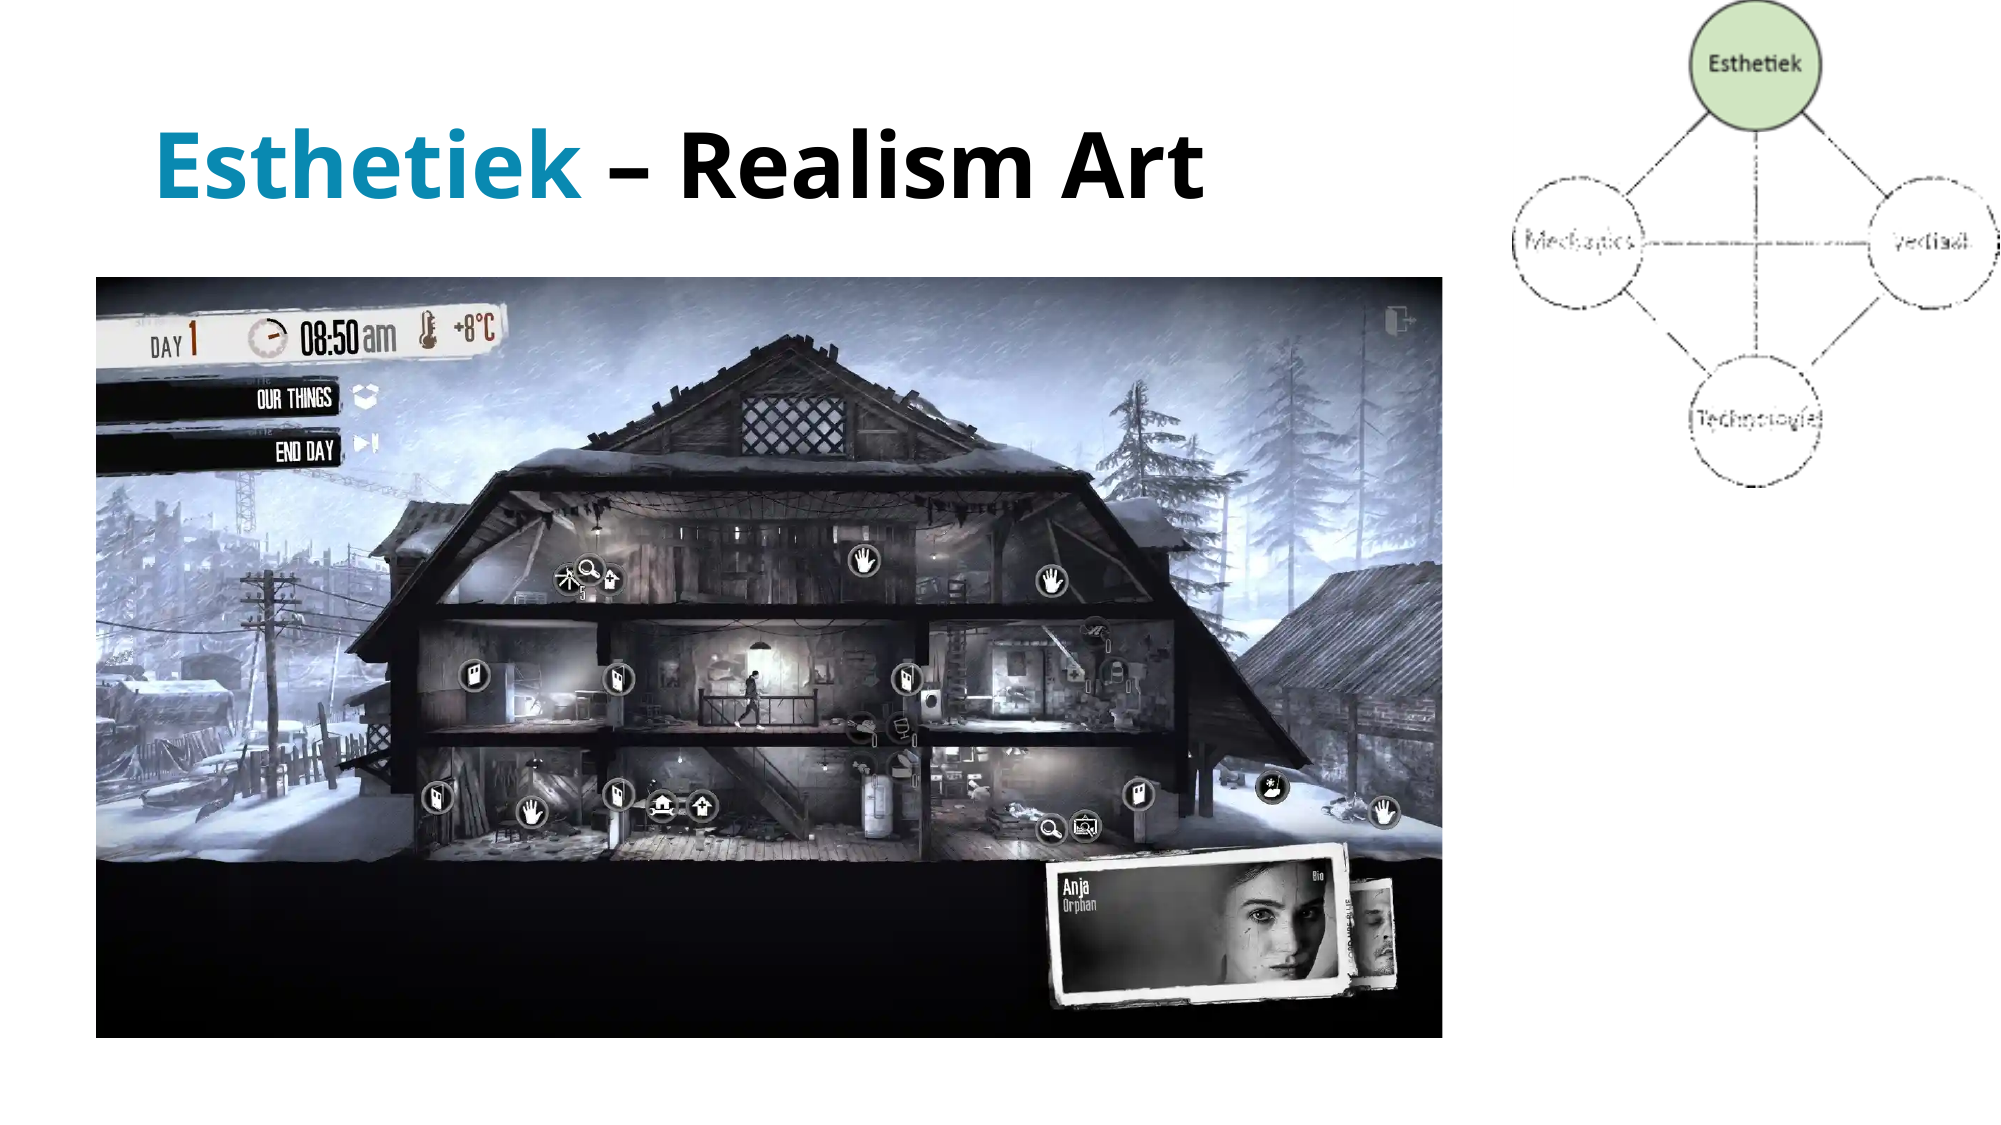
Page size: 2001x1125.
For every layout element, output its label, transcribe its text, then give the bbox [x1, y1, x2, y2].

picture [1511, 0, 2000, 488]
title Esthetiek – Realism Art [137, 59, 1511, 278]
picture [95, 276, 1443, 1038]
